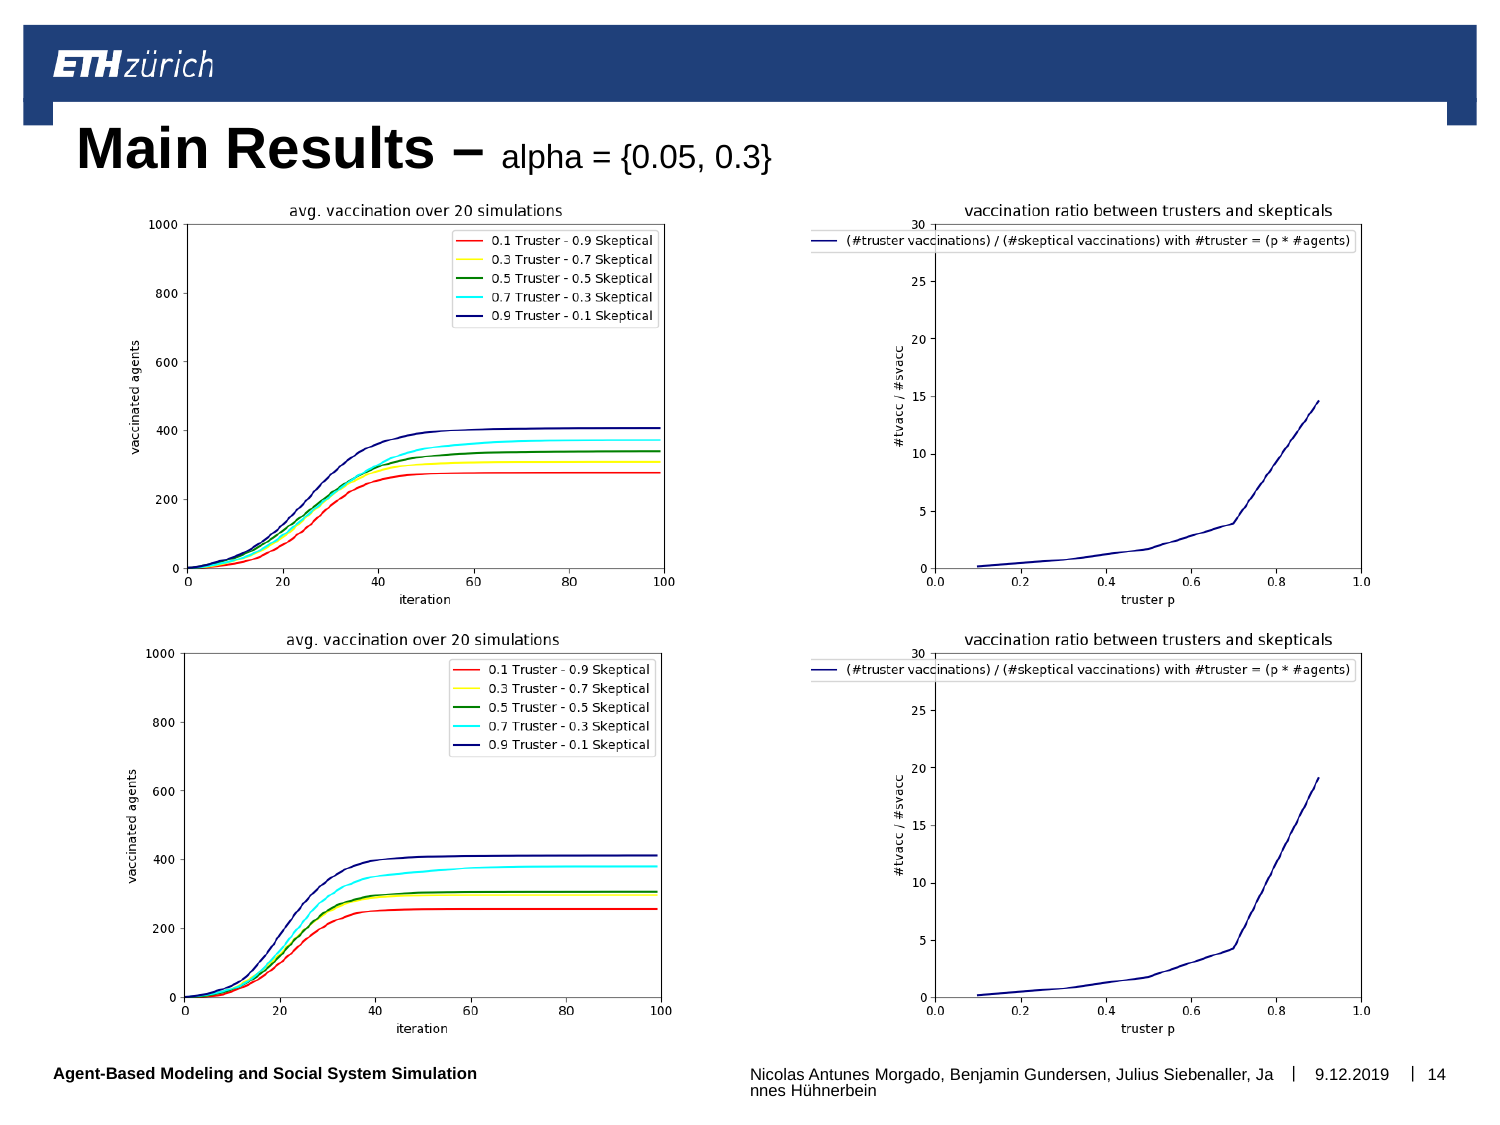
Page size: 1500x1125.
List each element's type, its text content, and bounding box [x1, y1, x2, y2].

slide_number 14 [1415, 1034, 1459, 1112]
title Main Results – alpha = {0.05, 0.3} [53, 101, 1447, 262]
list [116, 190, 690, 620]
footer Nicolas Antunes Morgado, Benjamin Gundersen, Julius Siebenaller, Jannes Hühnerbein [750, 1034, 1277, 1112]
picture [810, 190, 1384, 1049]
picture [113, 619, 687, 1049]
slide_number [1302, 1034, 1403, 1112]
